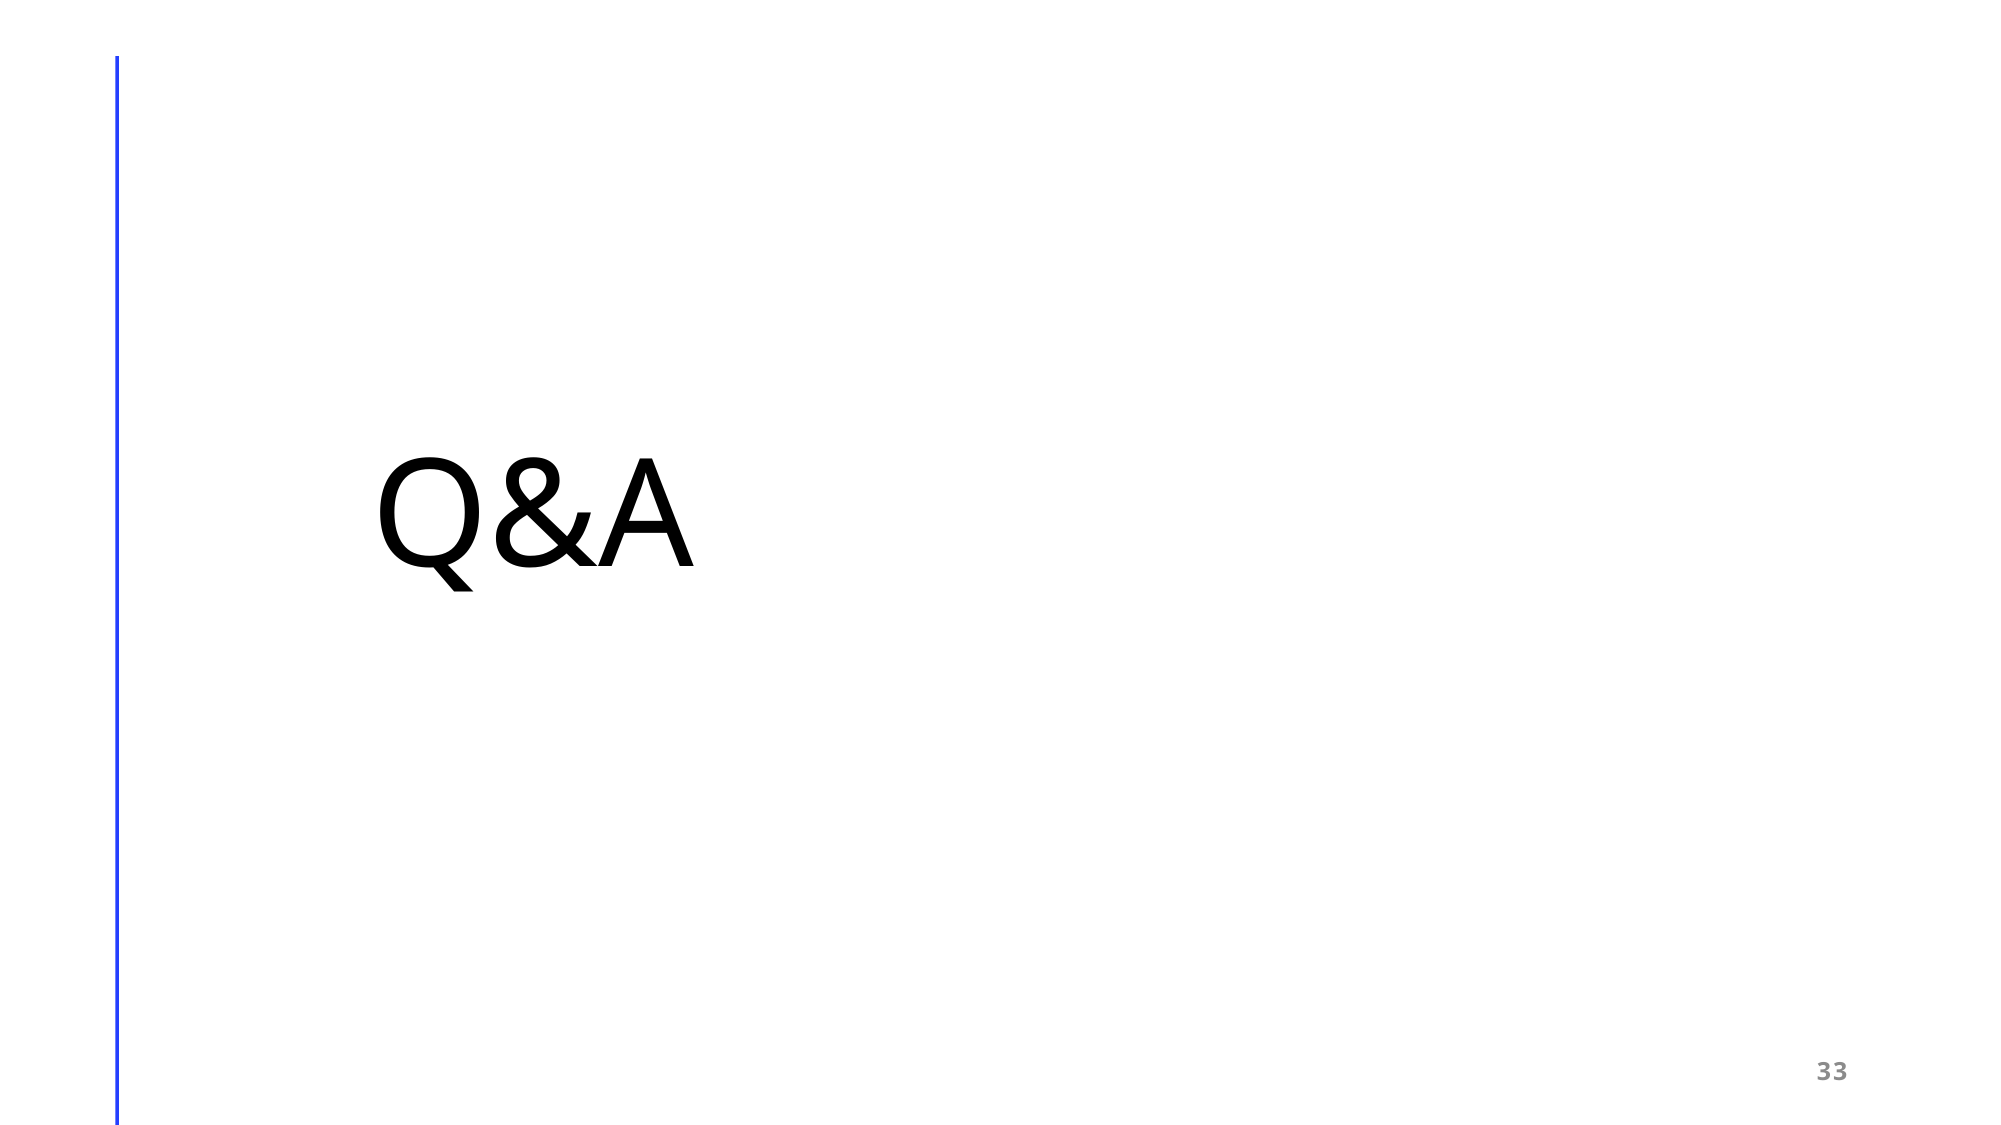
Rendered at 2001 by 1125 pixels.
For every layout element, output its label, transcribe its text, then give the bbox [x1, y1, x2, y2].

text_box Q&A [356, 408, 710, 604]
slide_number 33 [1412, 1042, 1863, 1103]
